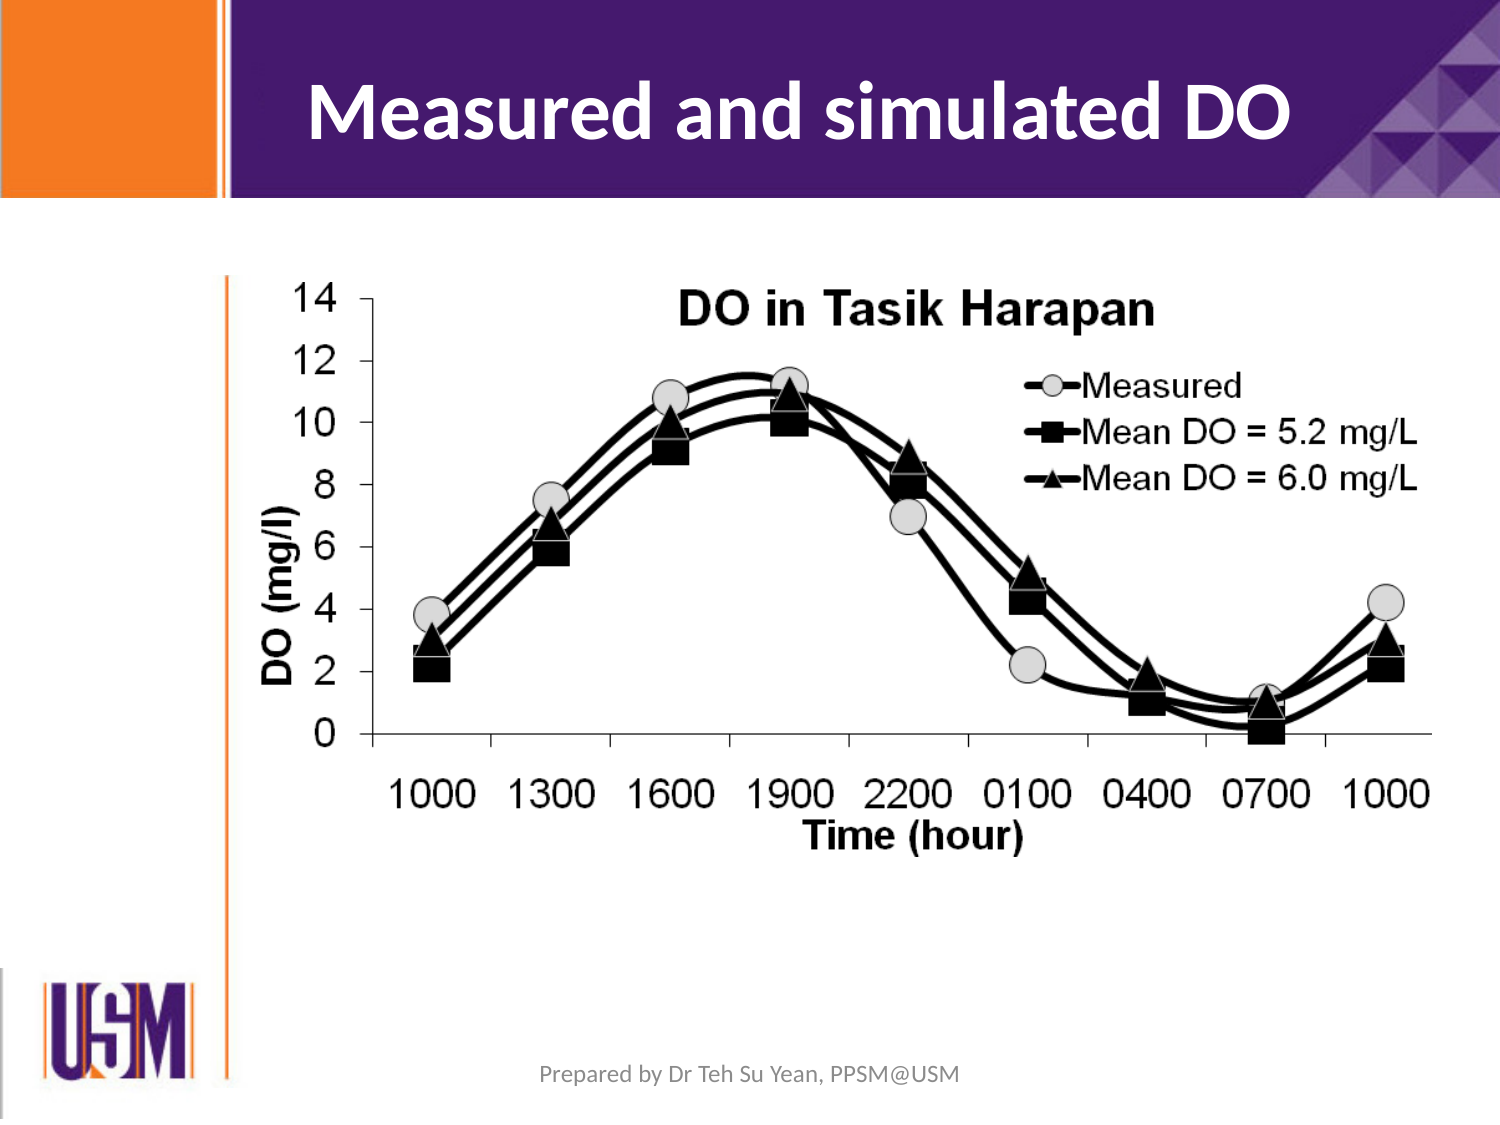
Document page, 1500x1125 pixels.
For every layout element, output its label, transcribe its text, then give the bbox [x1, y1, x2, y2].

picture [0, 0, 1500, 198]
picture [0, 274, 1468, 1119]
footer Prepared by Dr Teh Su Yean, PPSM@USM [512, 1042, 988, 1103]
